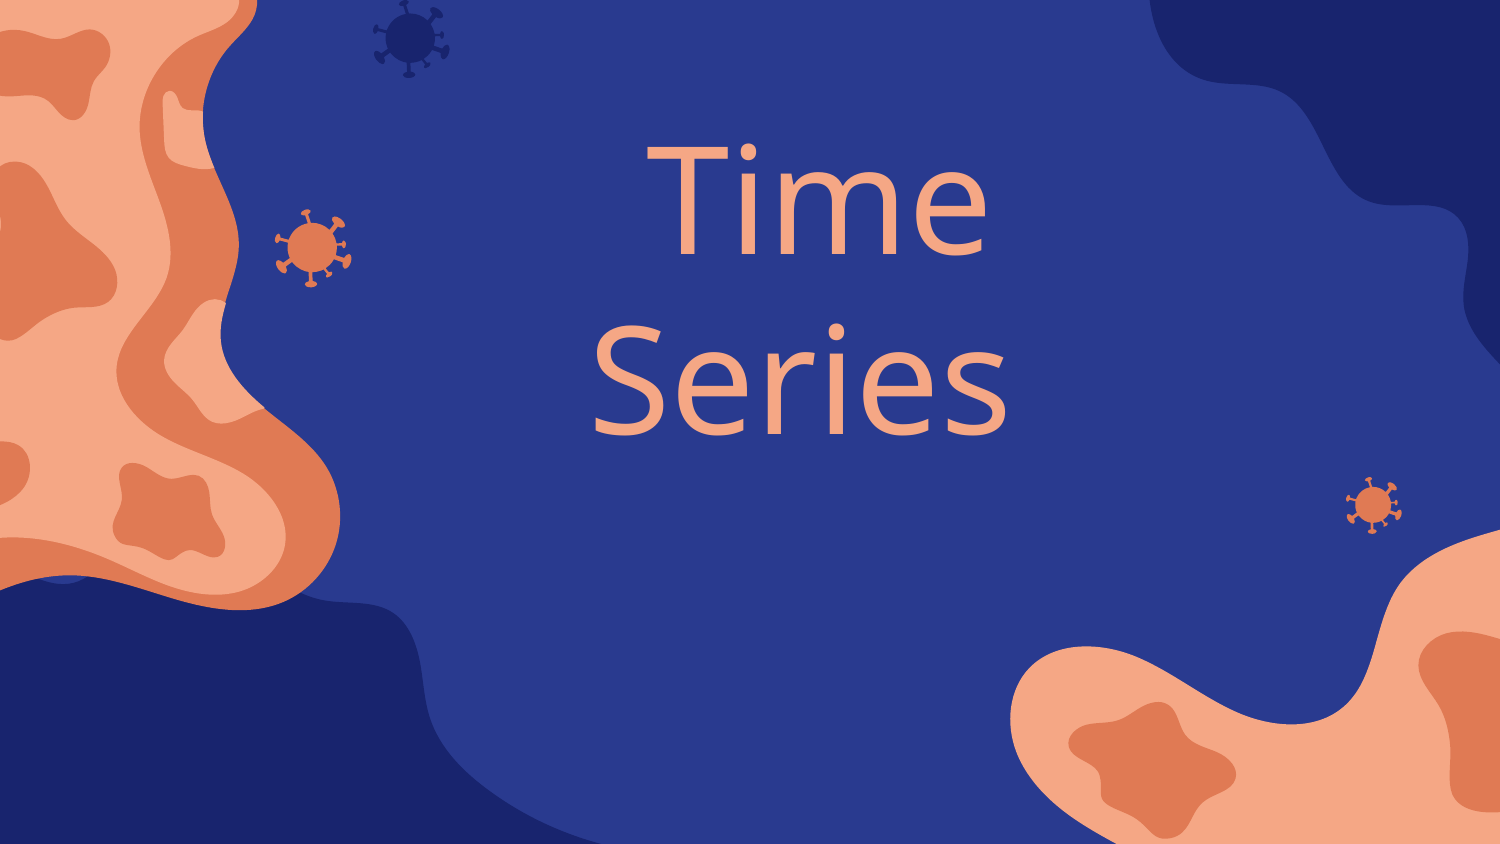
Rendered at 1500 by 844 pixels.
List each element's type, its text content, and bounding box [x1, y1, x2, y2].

title Time Series [448, 255, 1192, 480]
